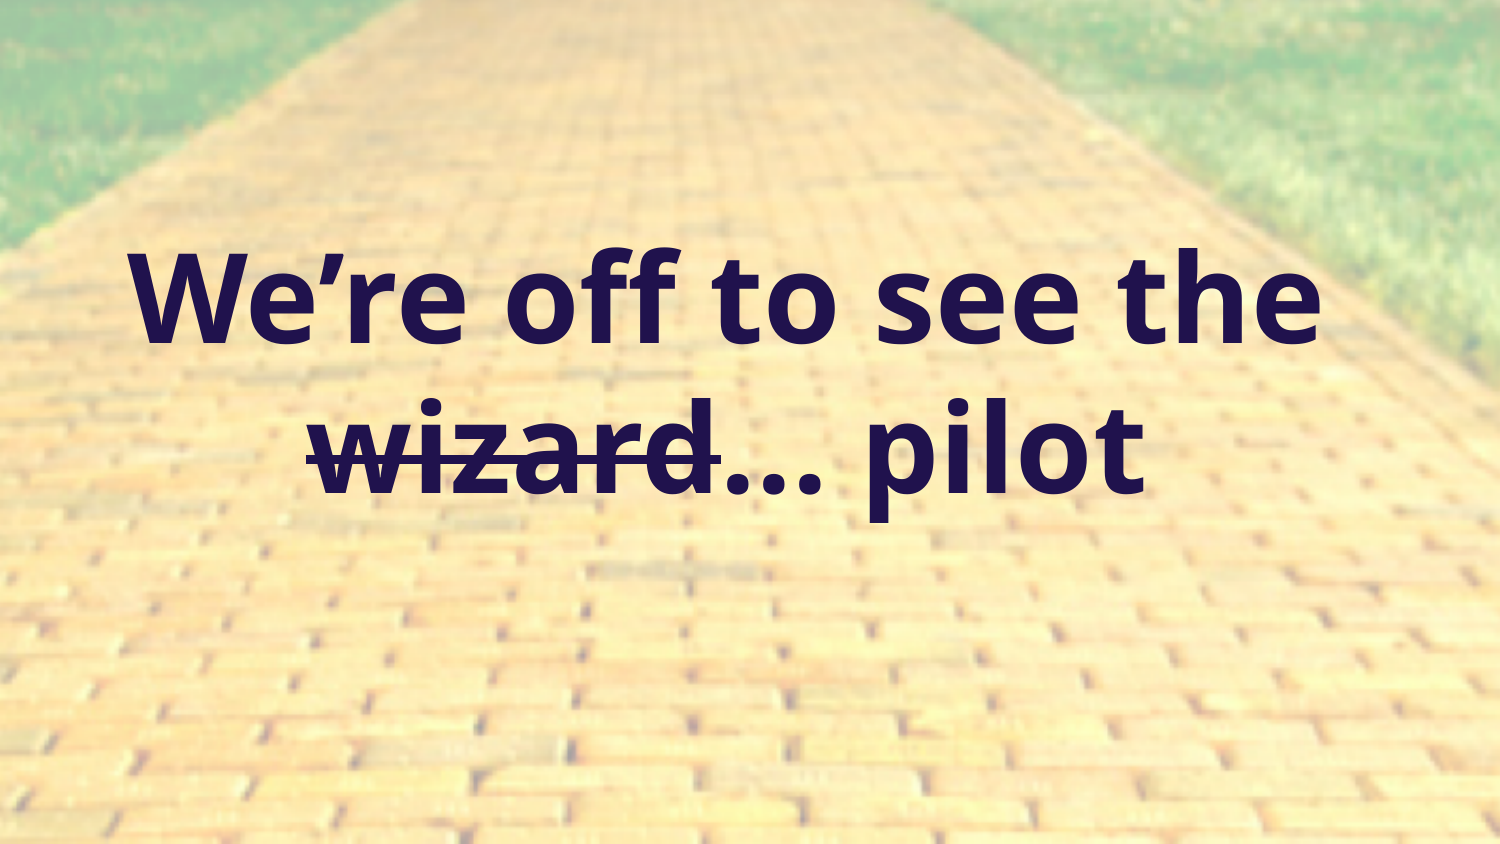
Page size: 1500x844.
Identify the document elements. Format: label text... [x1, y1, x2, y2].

title We’re off to see the wizard... pilot [28, 203, 1426, 298]
picture [0, 0, 1500, 844]
